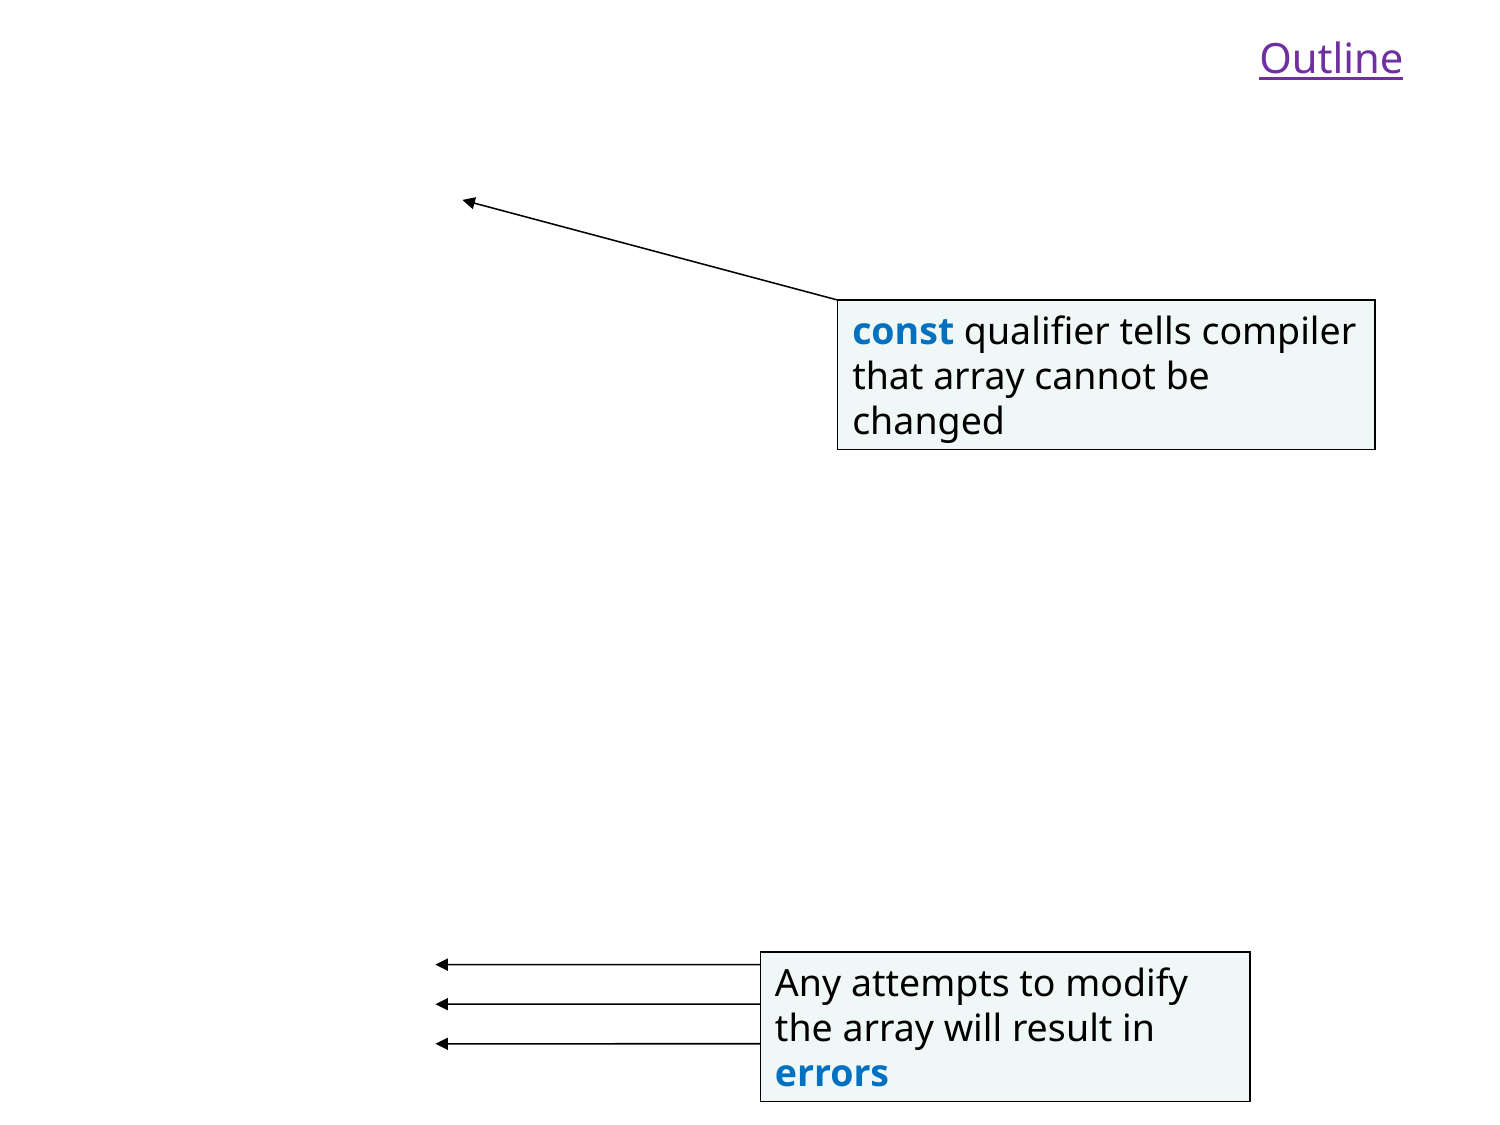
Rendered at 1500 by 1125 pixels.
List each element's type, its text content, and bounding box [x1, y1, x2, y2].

text_box Any attempts to modify the array will result in errors [1162, 952, 1250, 1102]
text_box const qualifier tells compiler that array cannot be changed [1162, 299, 1375, 450]
text_box Outline [1162, 24, 1500, 90]
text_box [0, 0, 1159, 1125]
